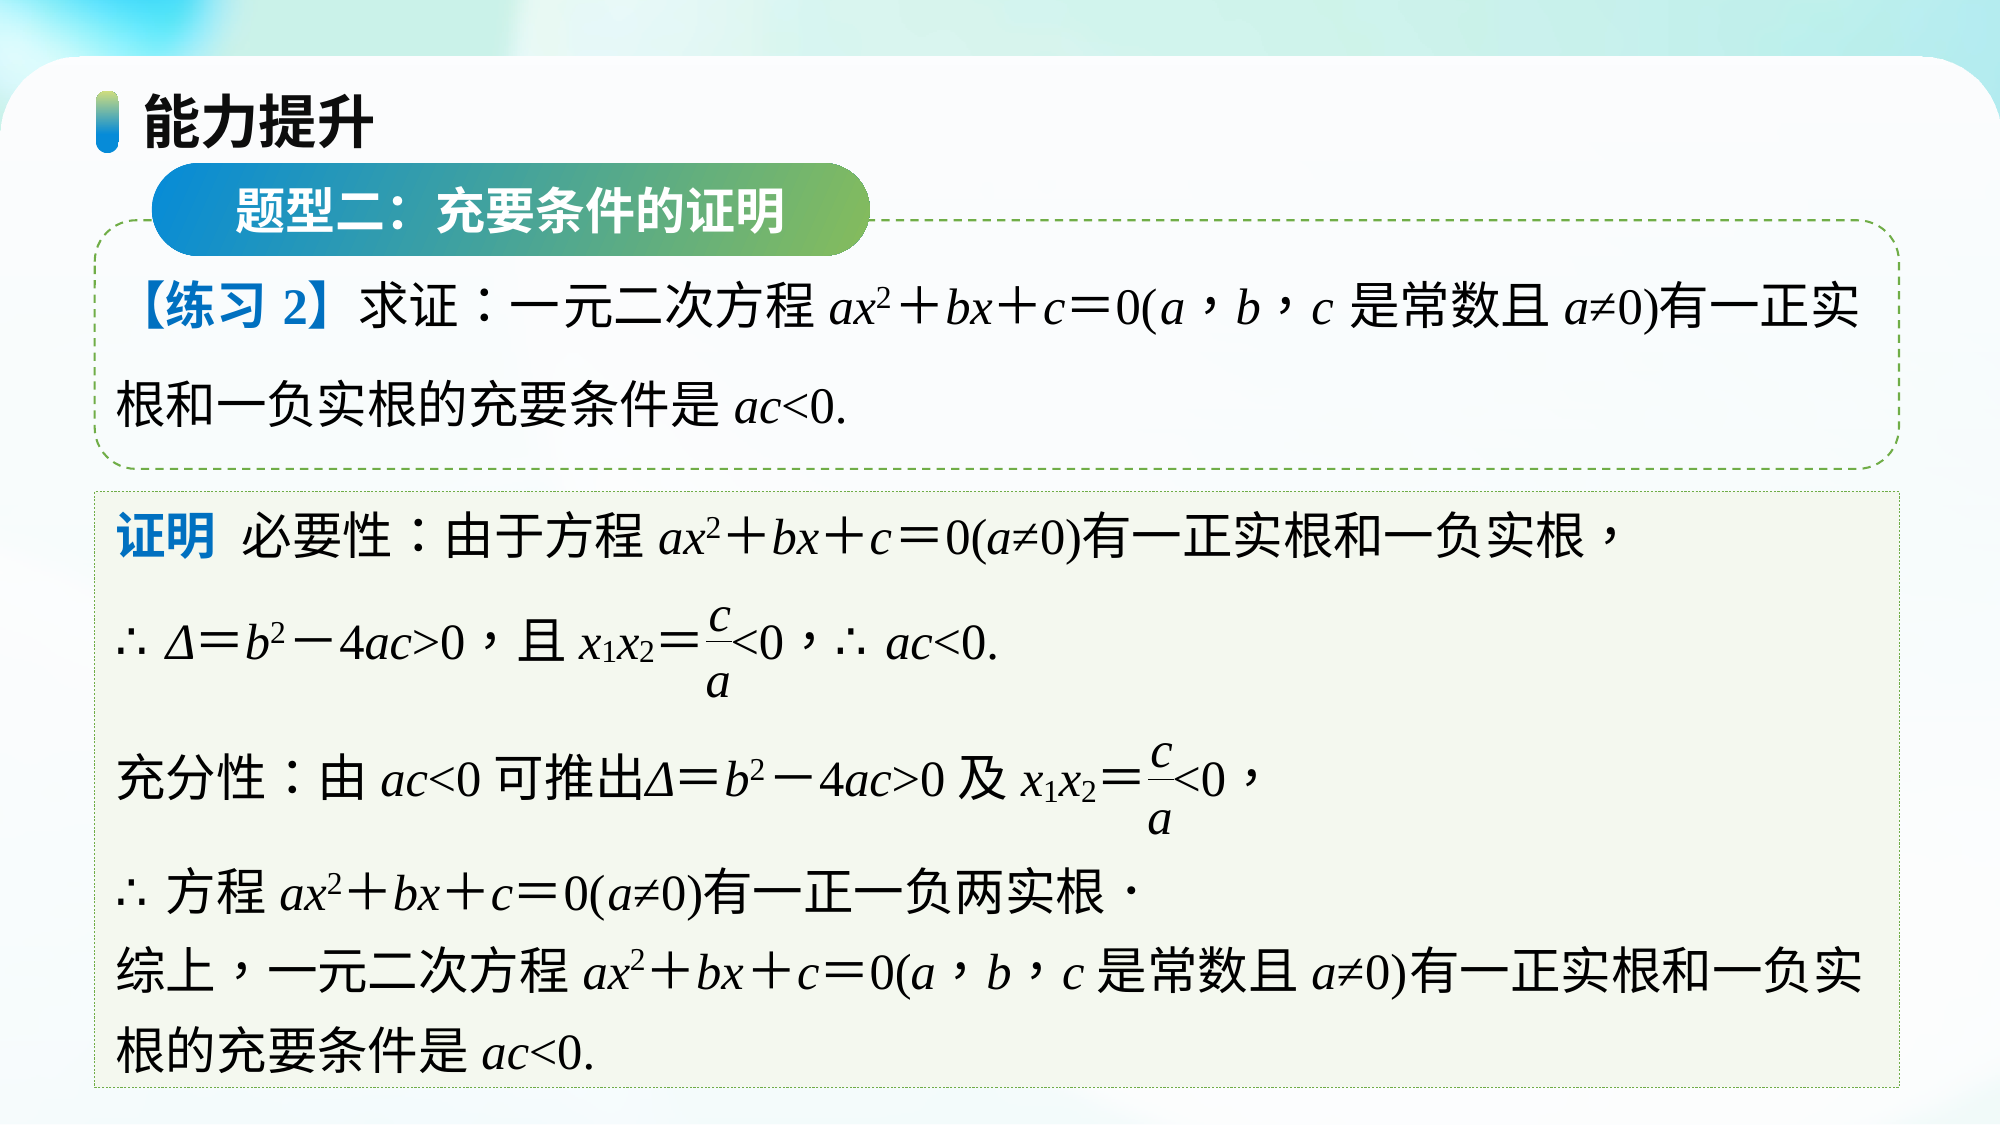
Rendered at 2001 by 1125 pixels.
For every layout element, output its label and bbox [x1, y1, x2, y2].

picture [0, 0, 2000, 1125]
text_box [94, 163, 1899, 469]
text_box [115, 273, 1864, 491]
text_box [95, 77, 1117, 163]
text_box [94, 491, 1900, 1125]
